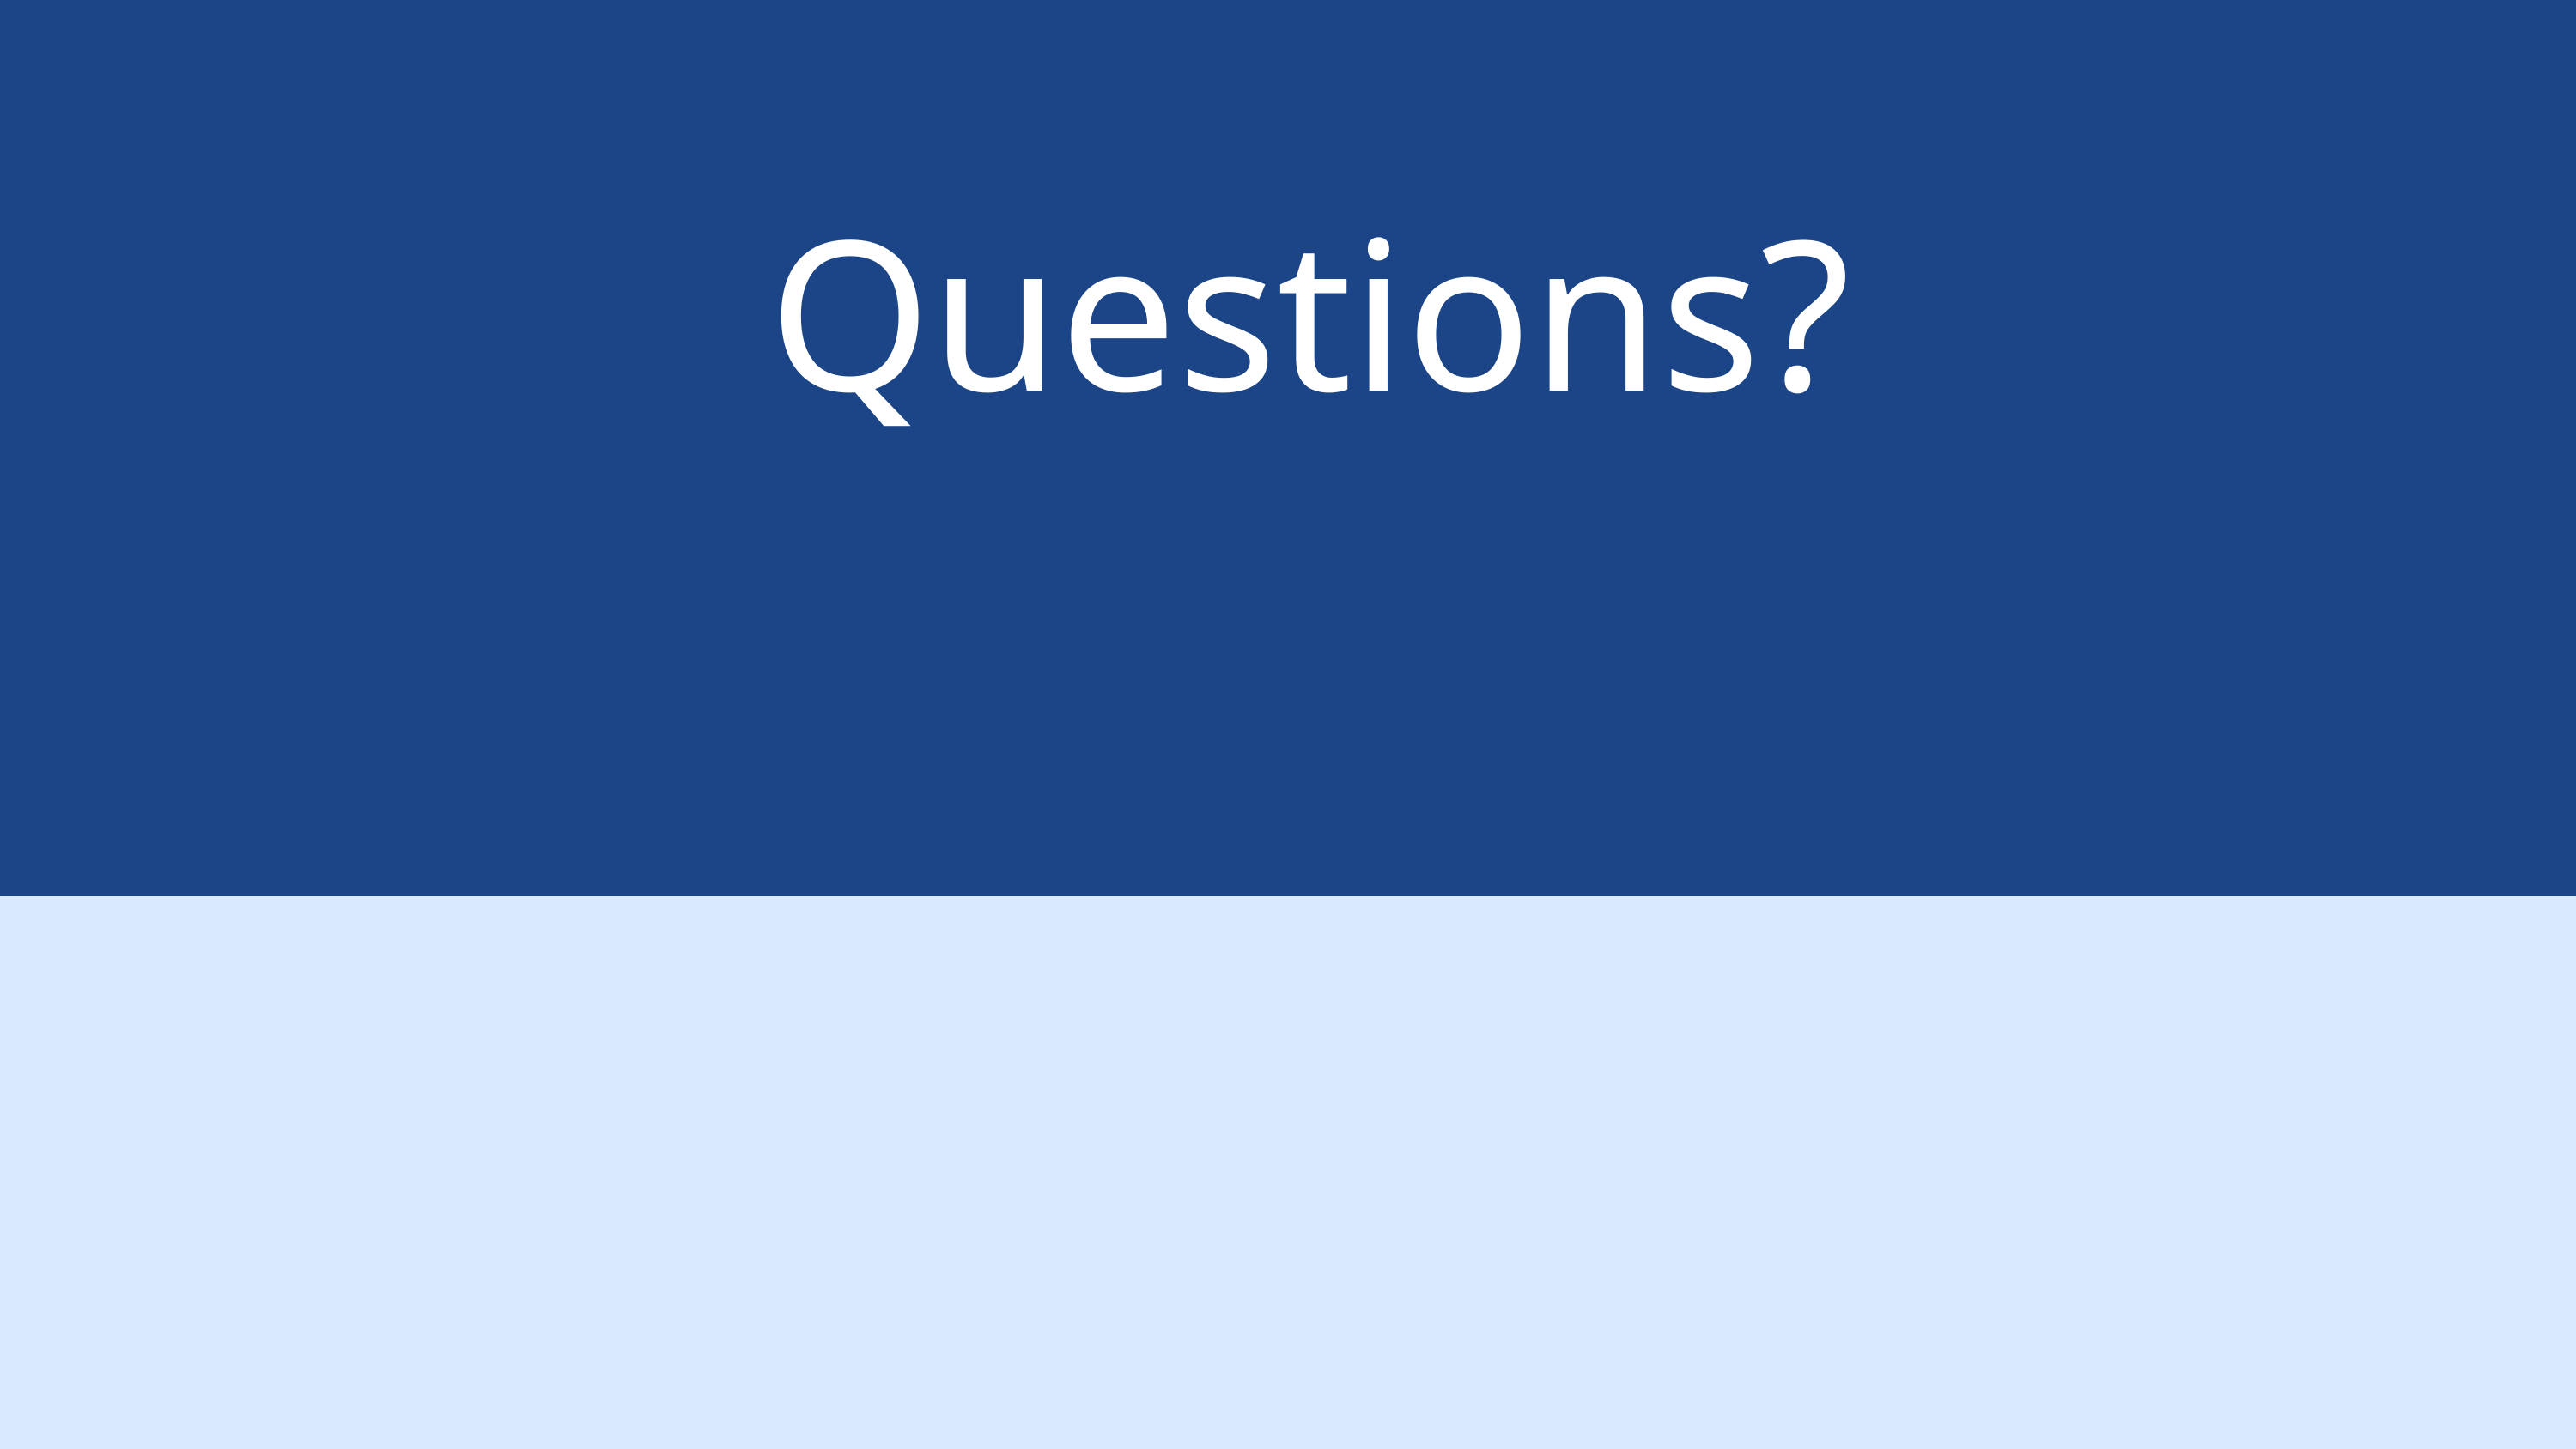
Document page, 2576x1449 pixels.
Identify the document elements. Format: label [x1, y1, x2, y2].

text_box [0, 0, 2576, 896]
